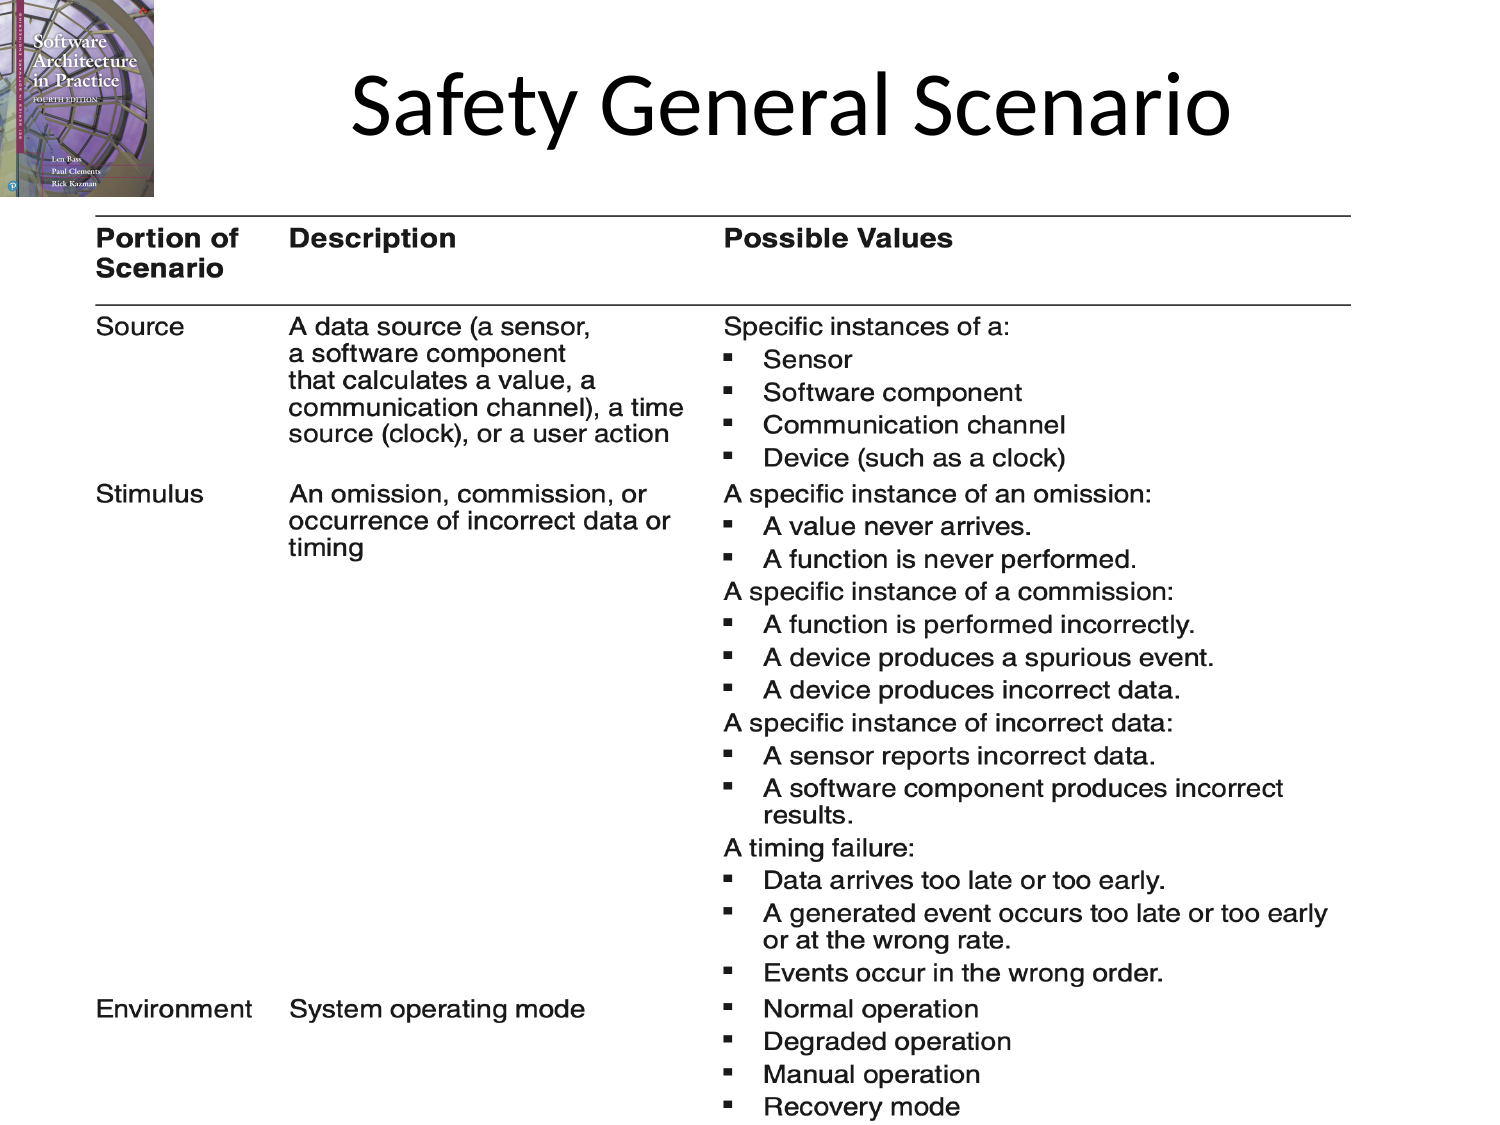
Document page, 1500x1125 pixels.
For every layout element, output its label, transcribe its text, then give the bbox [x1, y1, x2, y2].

picture [0, 0, 154, 197]
picture [88, 207, 1351, 1125]
title Safety General Scenario [159, 45, 1425, 173]
